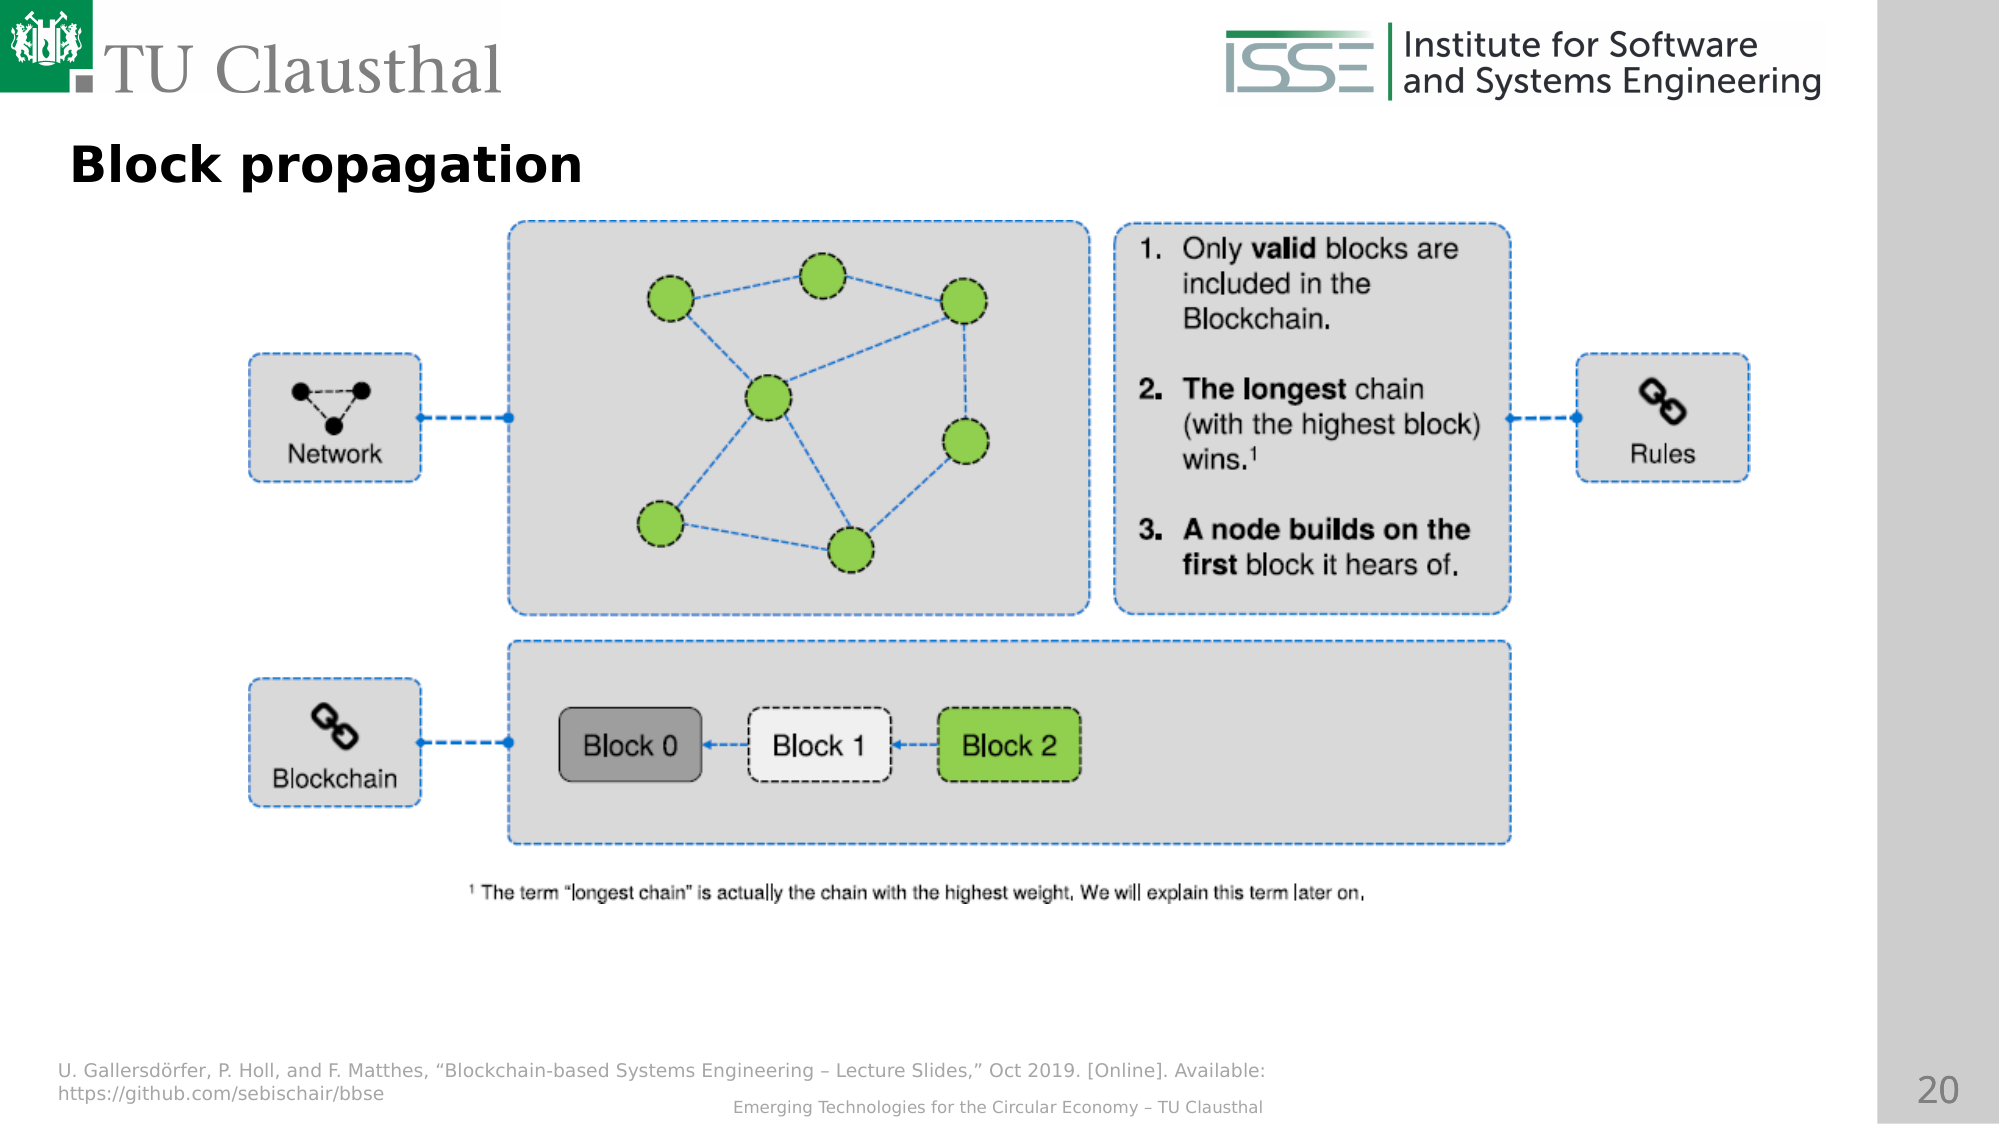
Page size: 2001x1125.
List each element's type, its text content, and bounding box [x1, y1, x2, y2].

text_box U. Gallersdörfer, P. Holl, and F. Matthes, “Blockchain-based Systems Engineering – Lecture Slides,” Oct 2019. [Online]. Available: https://github.com/sebischair/bbse [43, 1051, 1520, 1112]
text_box Block propagation [54, 125, 1818, 207]
picture [1218, 22, 1826, 107]
picture [0, 0, 501, 93]
picture [248, 220, 1751, 904]
